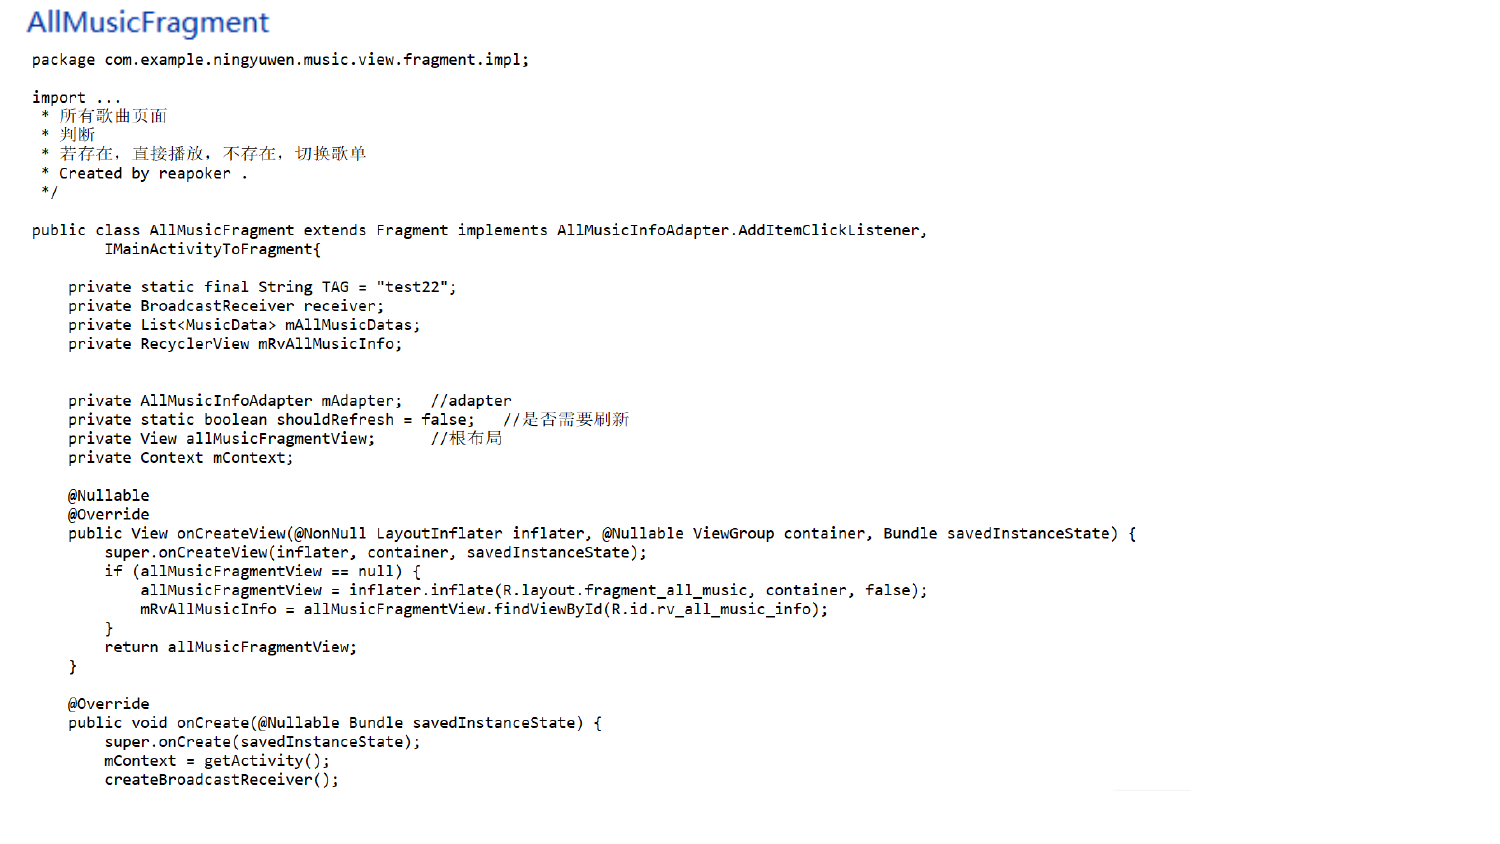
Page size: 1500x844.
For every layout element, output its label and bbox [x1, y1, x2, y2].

picture [25, 0, 1191, 792]
